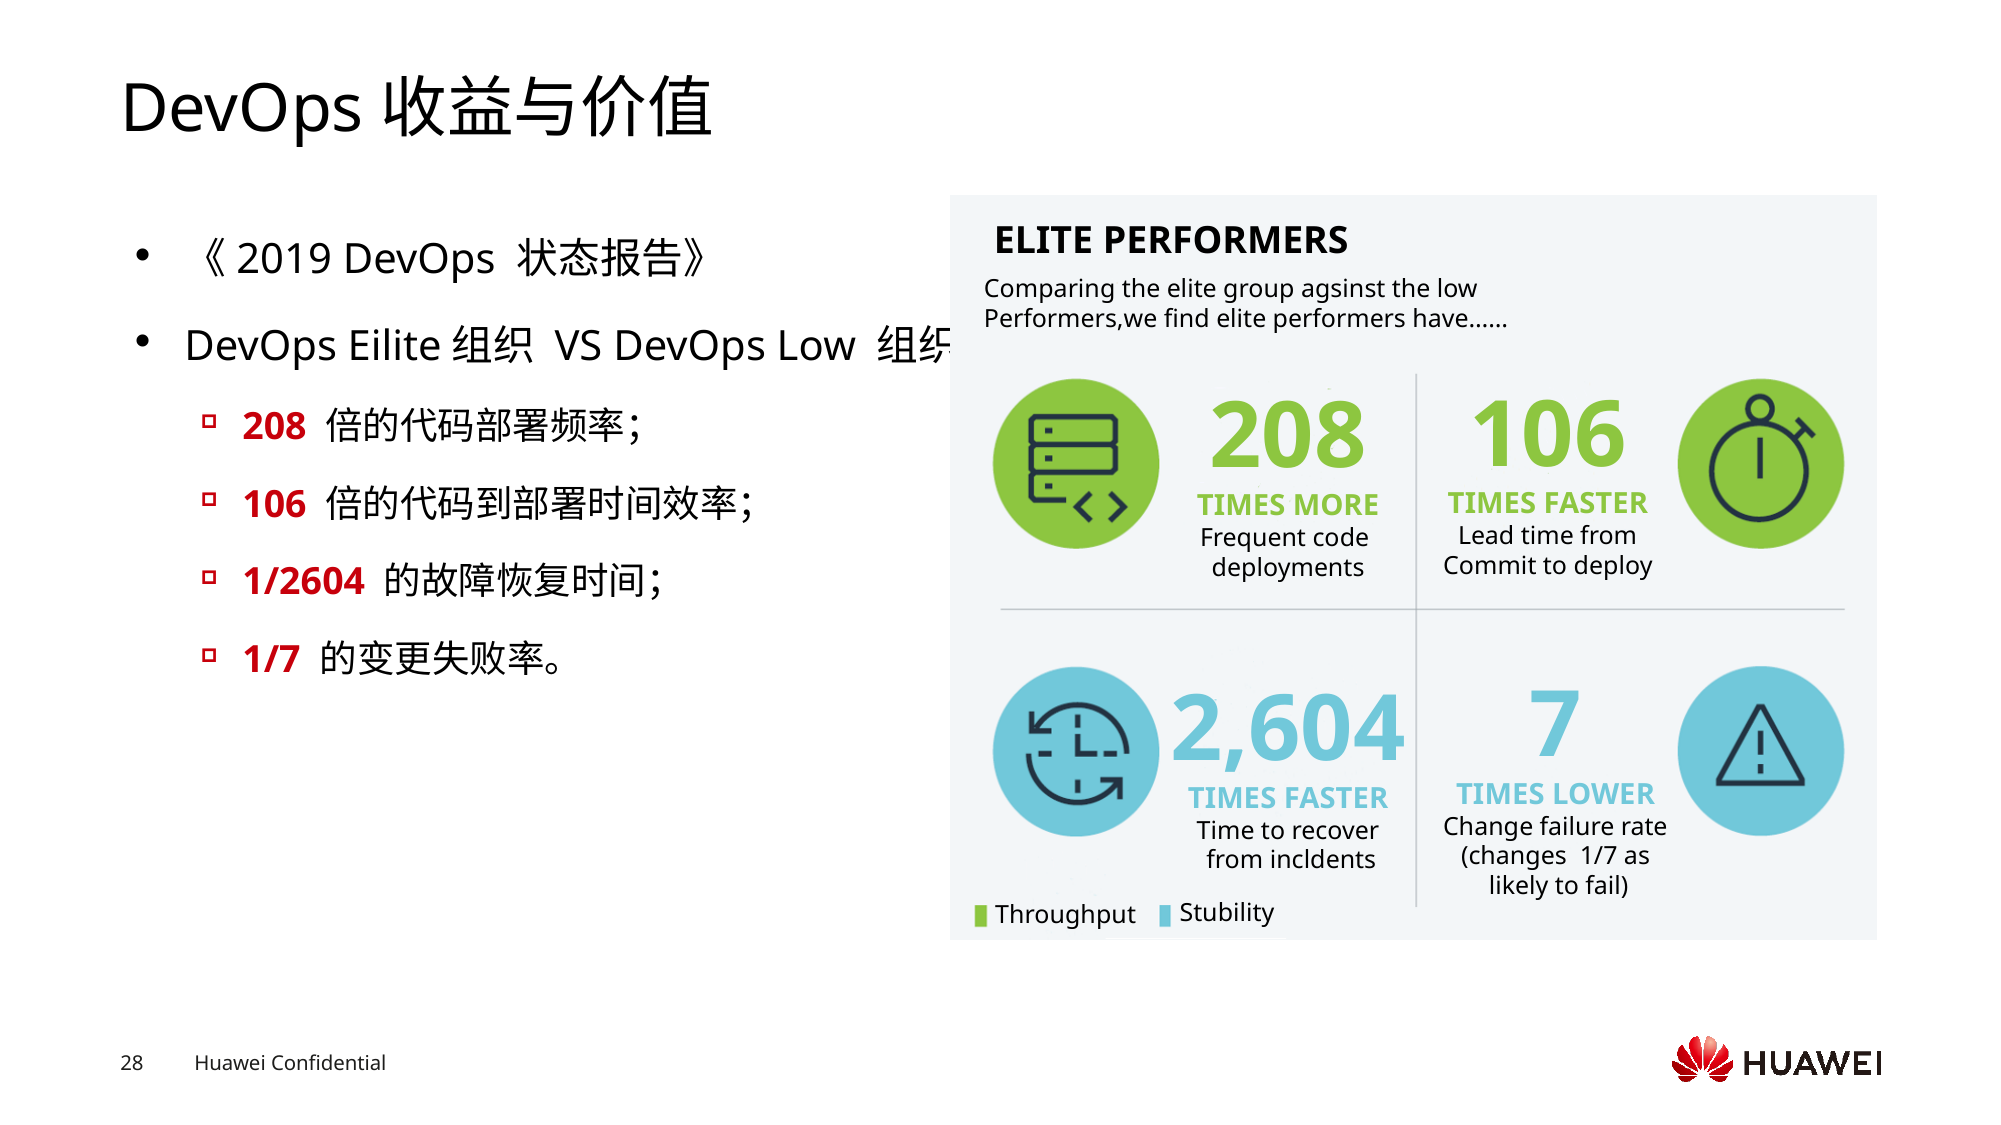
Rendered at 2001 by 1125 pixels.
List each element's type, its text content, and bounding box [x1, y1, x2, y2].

picture [1672, 1036, 1881, 1082]
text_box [950, 195, 1877, 941]
text_box 《2019 DevOps 状态报告》 DevOps Eilite组织 VS DevOps Low 组织 208 倍的代码部署频率； 106 倍的代码到部署时间效率； 1/2604 的故障恢复时间； 1/7 的变更失败率。 [120, 204, 1880, 973]
title DevOps收益与价值 [120, 73, 1880, 154]
